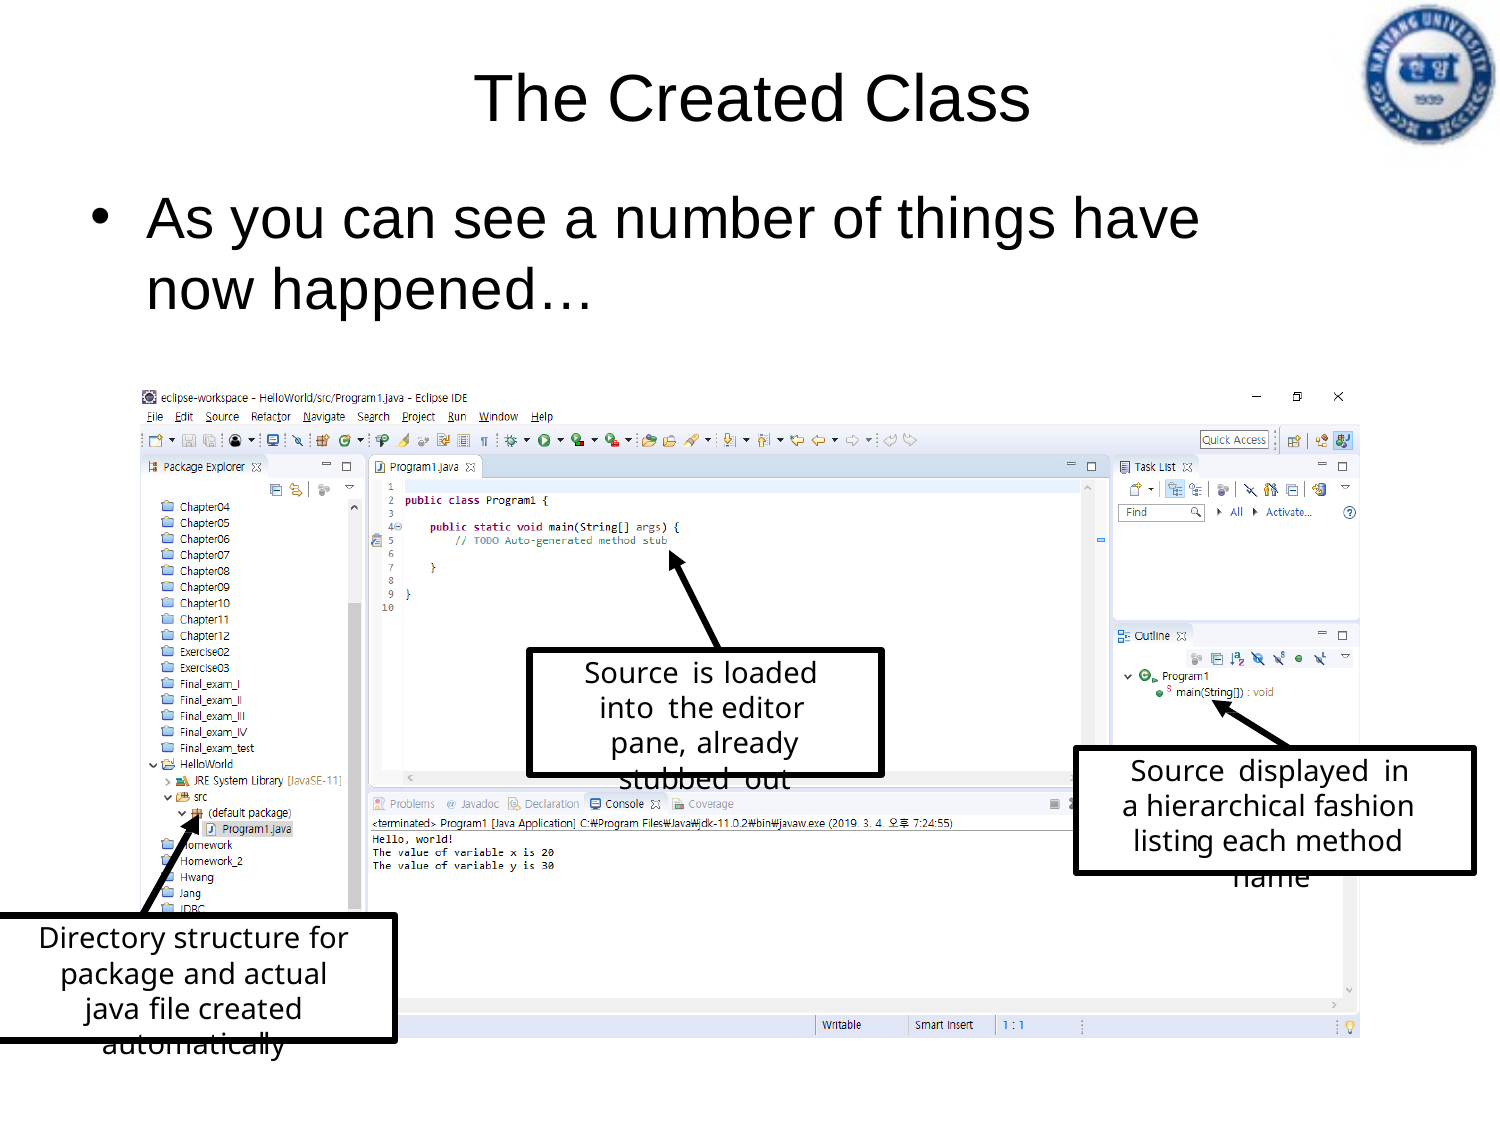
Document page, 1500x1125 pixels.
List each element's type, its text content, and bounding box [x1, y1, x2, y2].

text_box [1363, 747, 1474, 873]
picture [0, 0, 1500, 1125]
text_box As you can see a number of things have now happened… [87, 179, 1316, 321]
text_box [529, 549, 882, 776]
text_box Directory structure for package and actual java file created automatically [30, 919, 135, 1029]
text_box [0, 915, 136, 1041]
title The Created Class [277, 55, 1223, 135]
text_box Source displayed in a hierarchical fashion listing each method name [1363, 751, 1426, 861]
